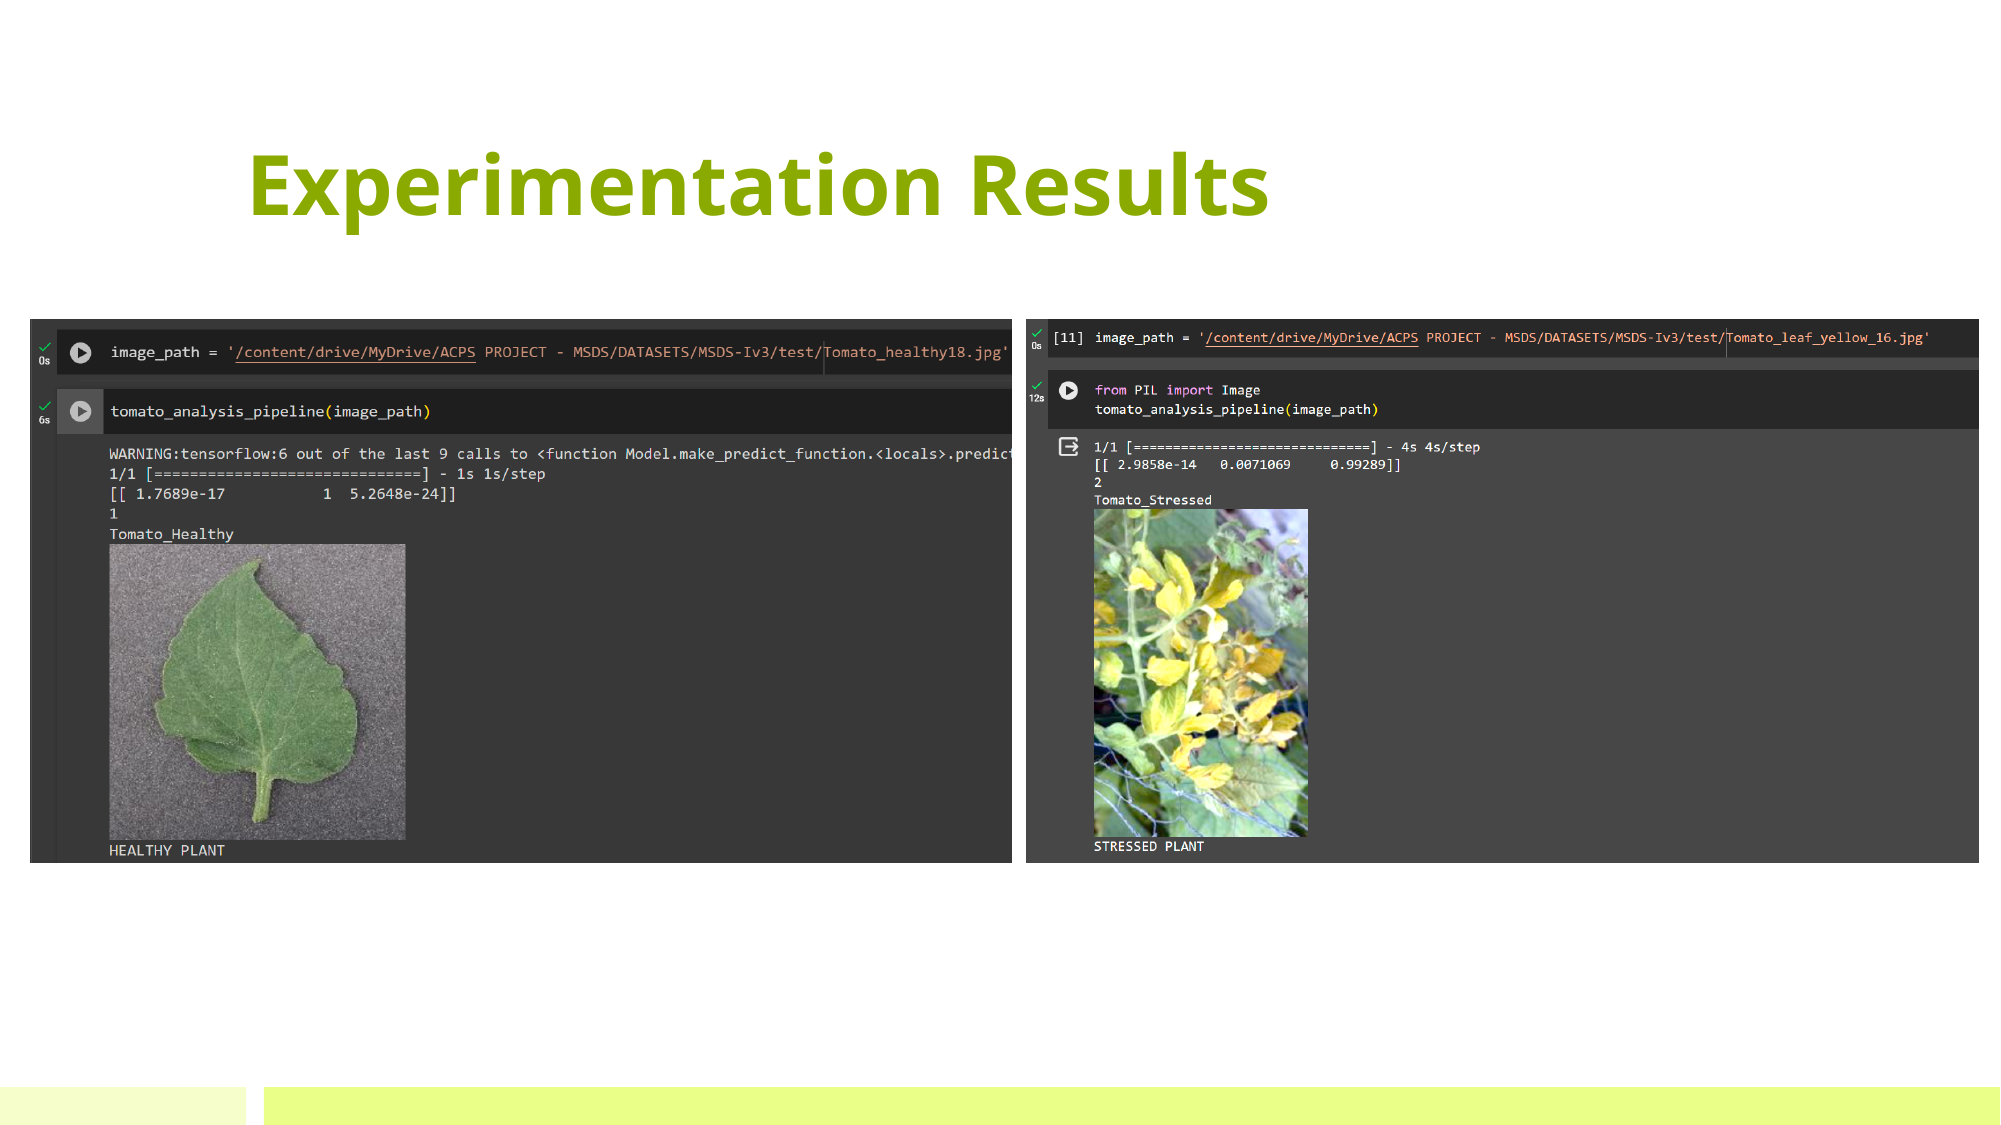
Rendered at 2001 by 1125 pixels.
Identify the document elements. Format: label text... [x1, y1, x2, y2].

picture [1026, 319, 1979, 863]
title Experimentation Results [231, 45, 1769, 240]
picture [30, 319, 1012, 863]
